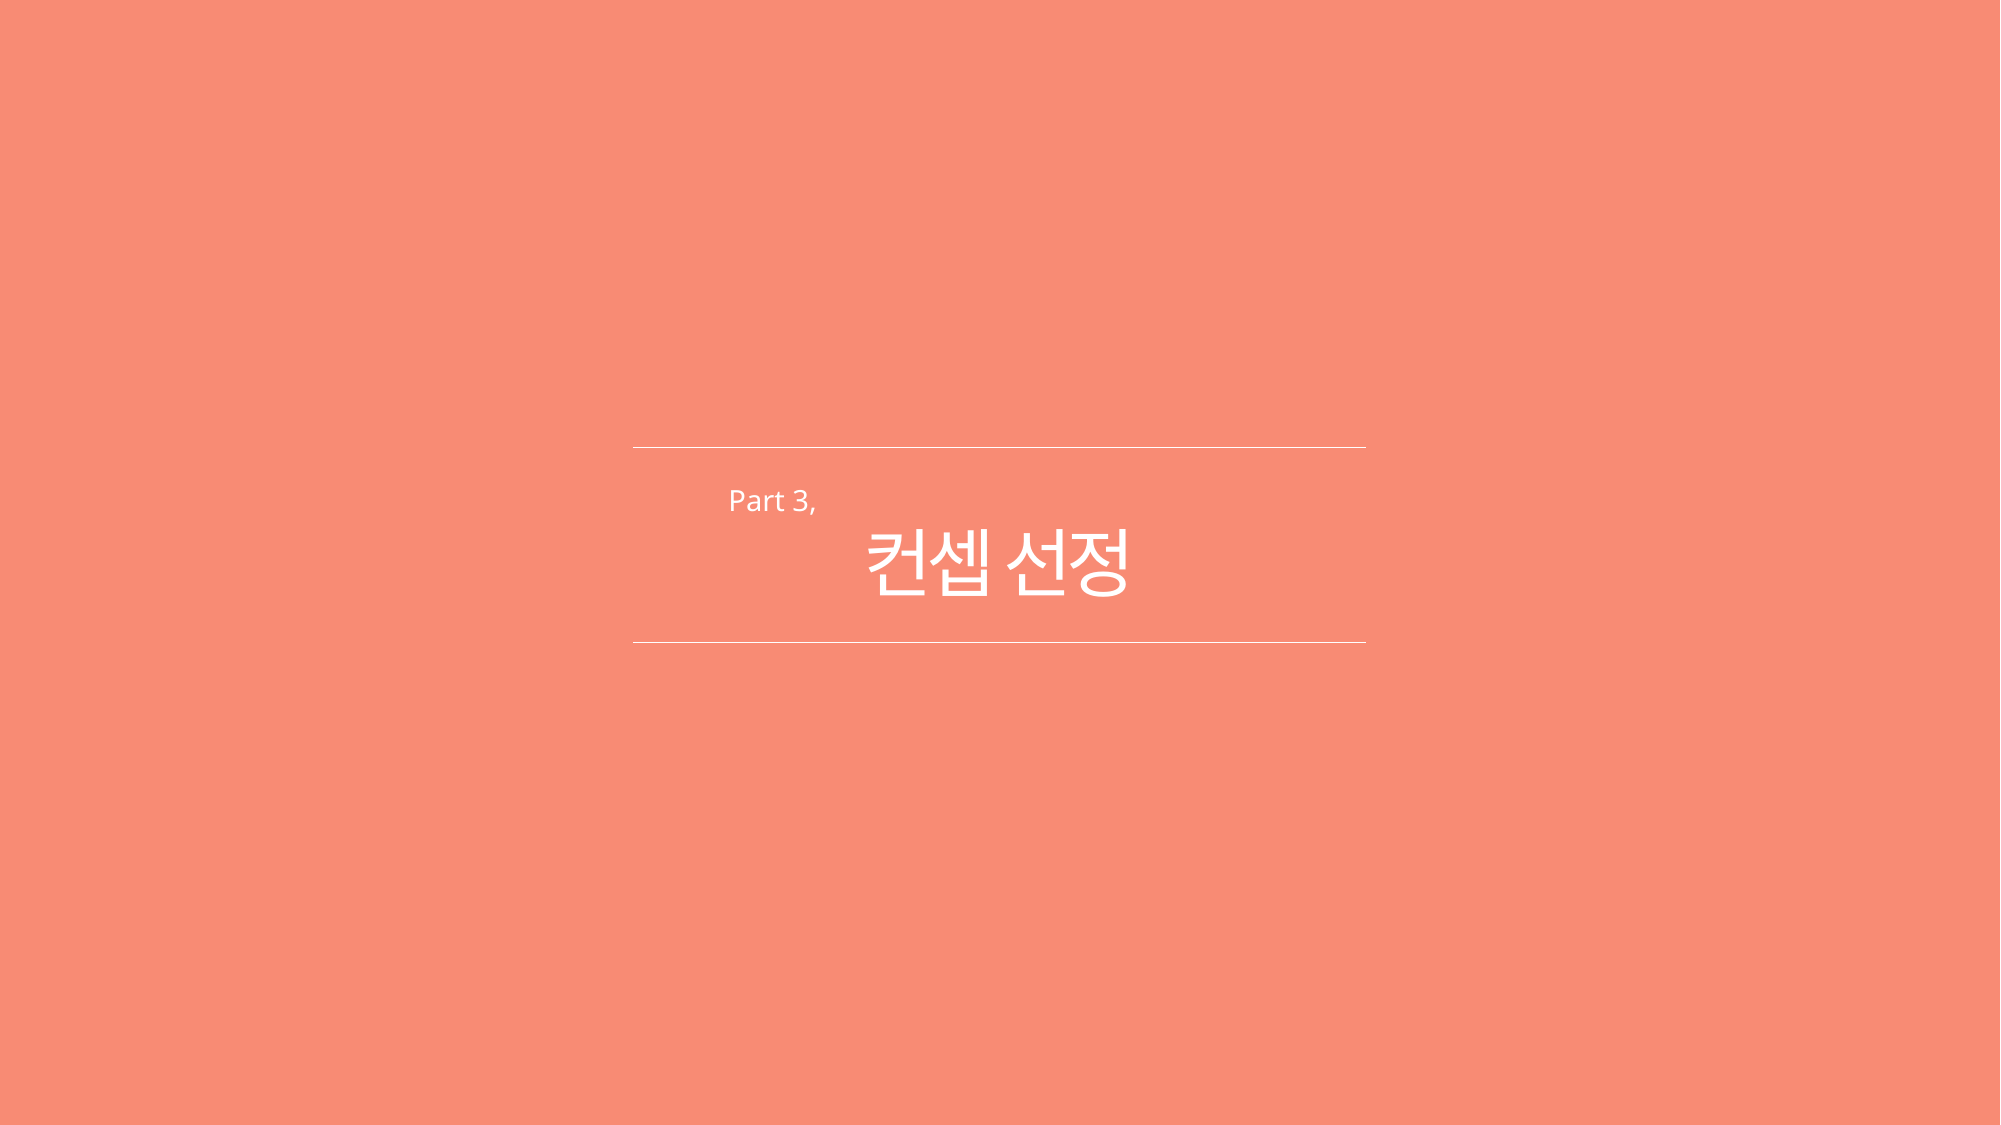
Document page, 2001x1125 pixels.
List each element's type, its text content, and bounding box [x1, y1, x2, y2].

text_box [0, 0, 2000, 1125]
text_box 컨셉 선정 [849, 509, 1151, 615]
text_box Part 3, [713, 474, 840, 525]
